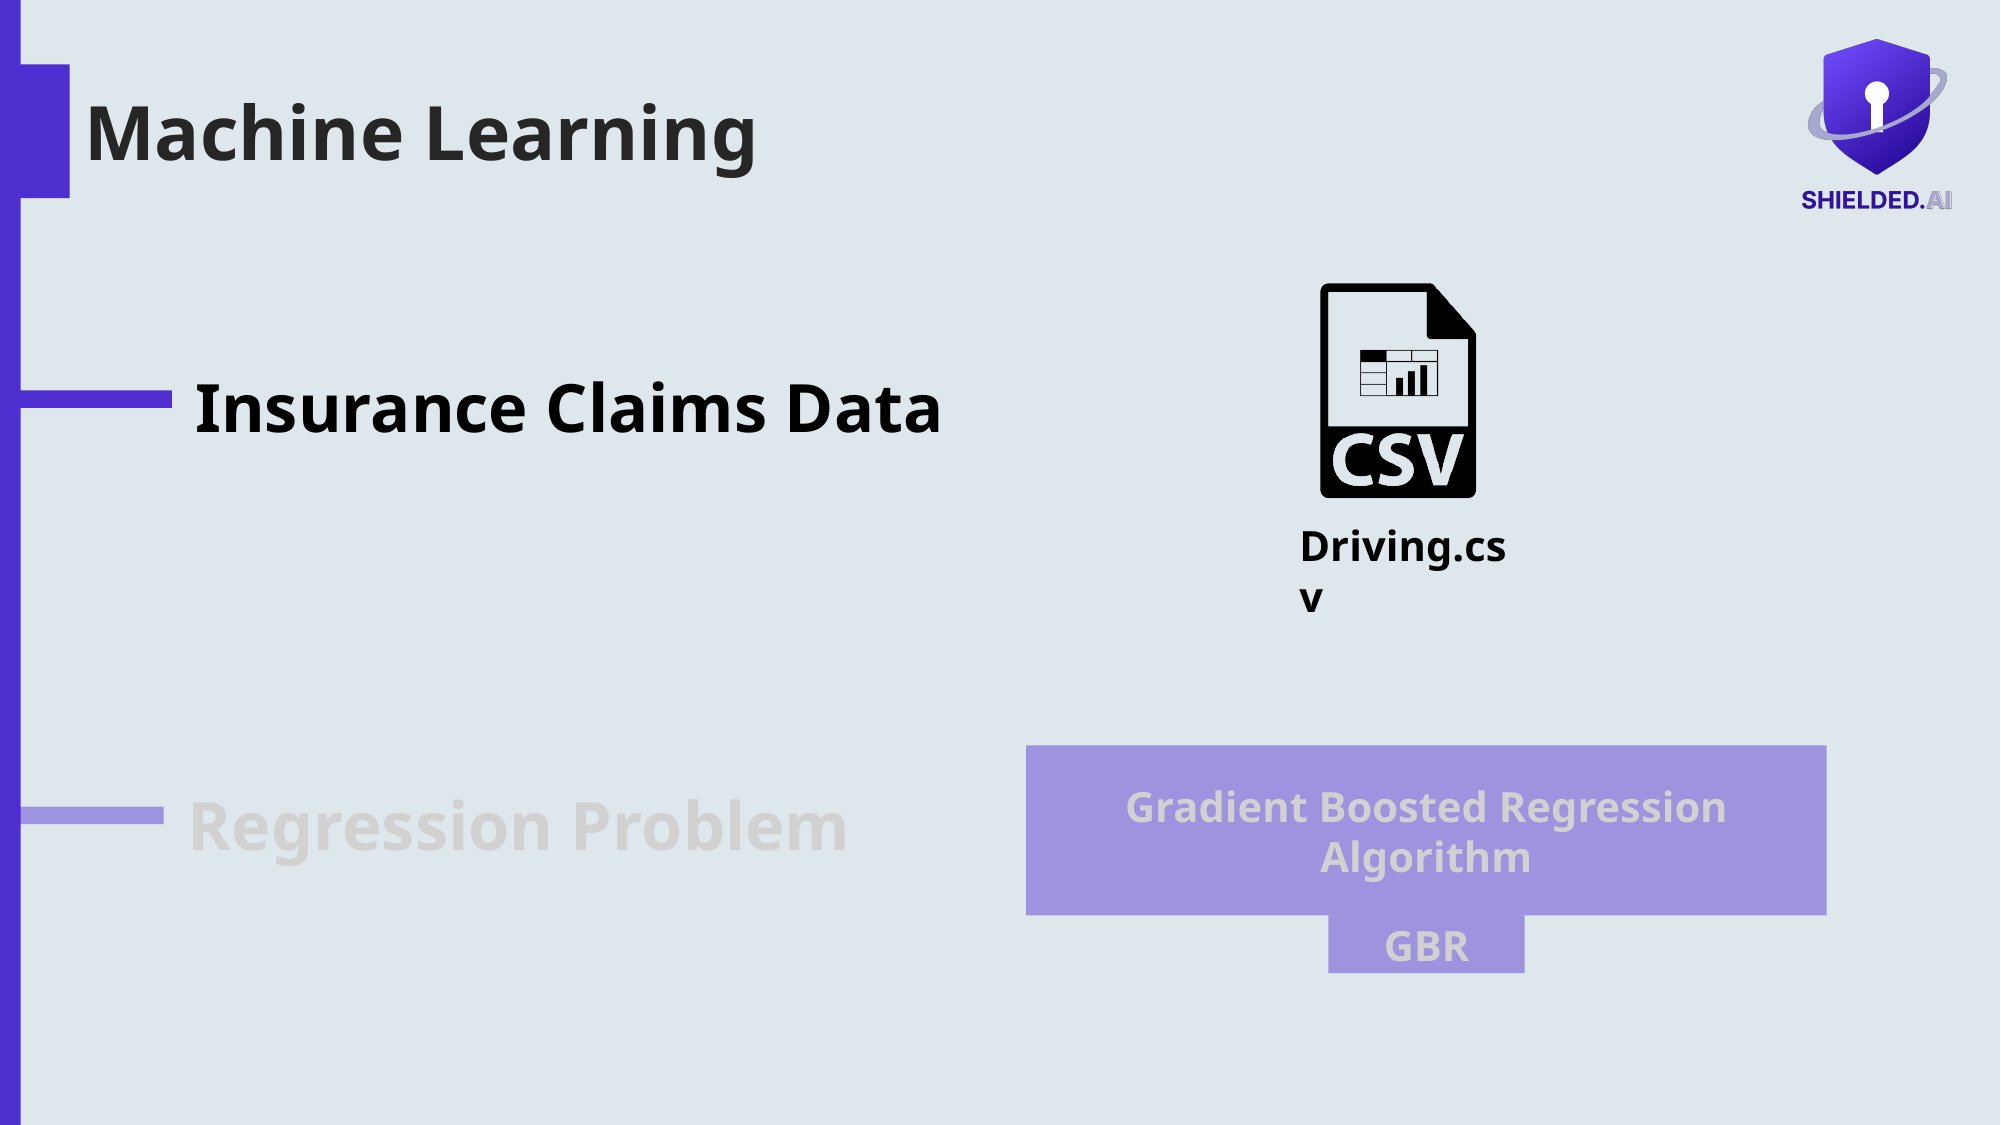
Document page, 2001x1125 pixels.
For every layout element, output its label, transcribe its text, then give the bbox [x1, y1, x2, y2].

text_box Insurance Claims Data [180, 358, 1024, 454]
text_box Gradient Boosted Regression Algorithm [1025, 744, 1828, 917]
text_box Regression Problem [173, 776, 1017, 871]
picture [1801, 38, 1957, 211]
text_box Machine Learning [71, 78, 803, 183]
text_box GBR [1327, 914, 1526, 975]
text_box [8, 805, 165, 826]
picture [1265, 257, 1531, 523]
text_box [16, 389, 173, 409]
text_box [0, 0, 22, 1125]
text_box Driving.csv [1284, 523, 1530, 628]
text_box [22, 63, 71, 200]
